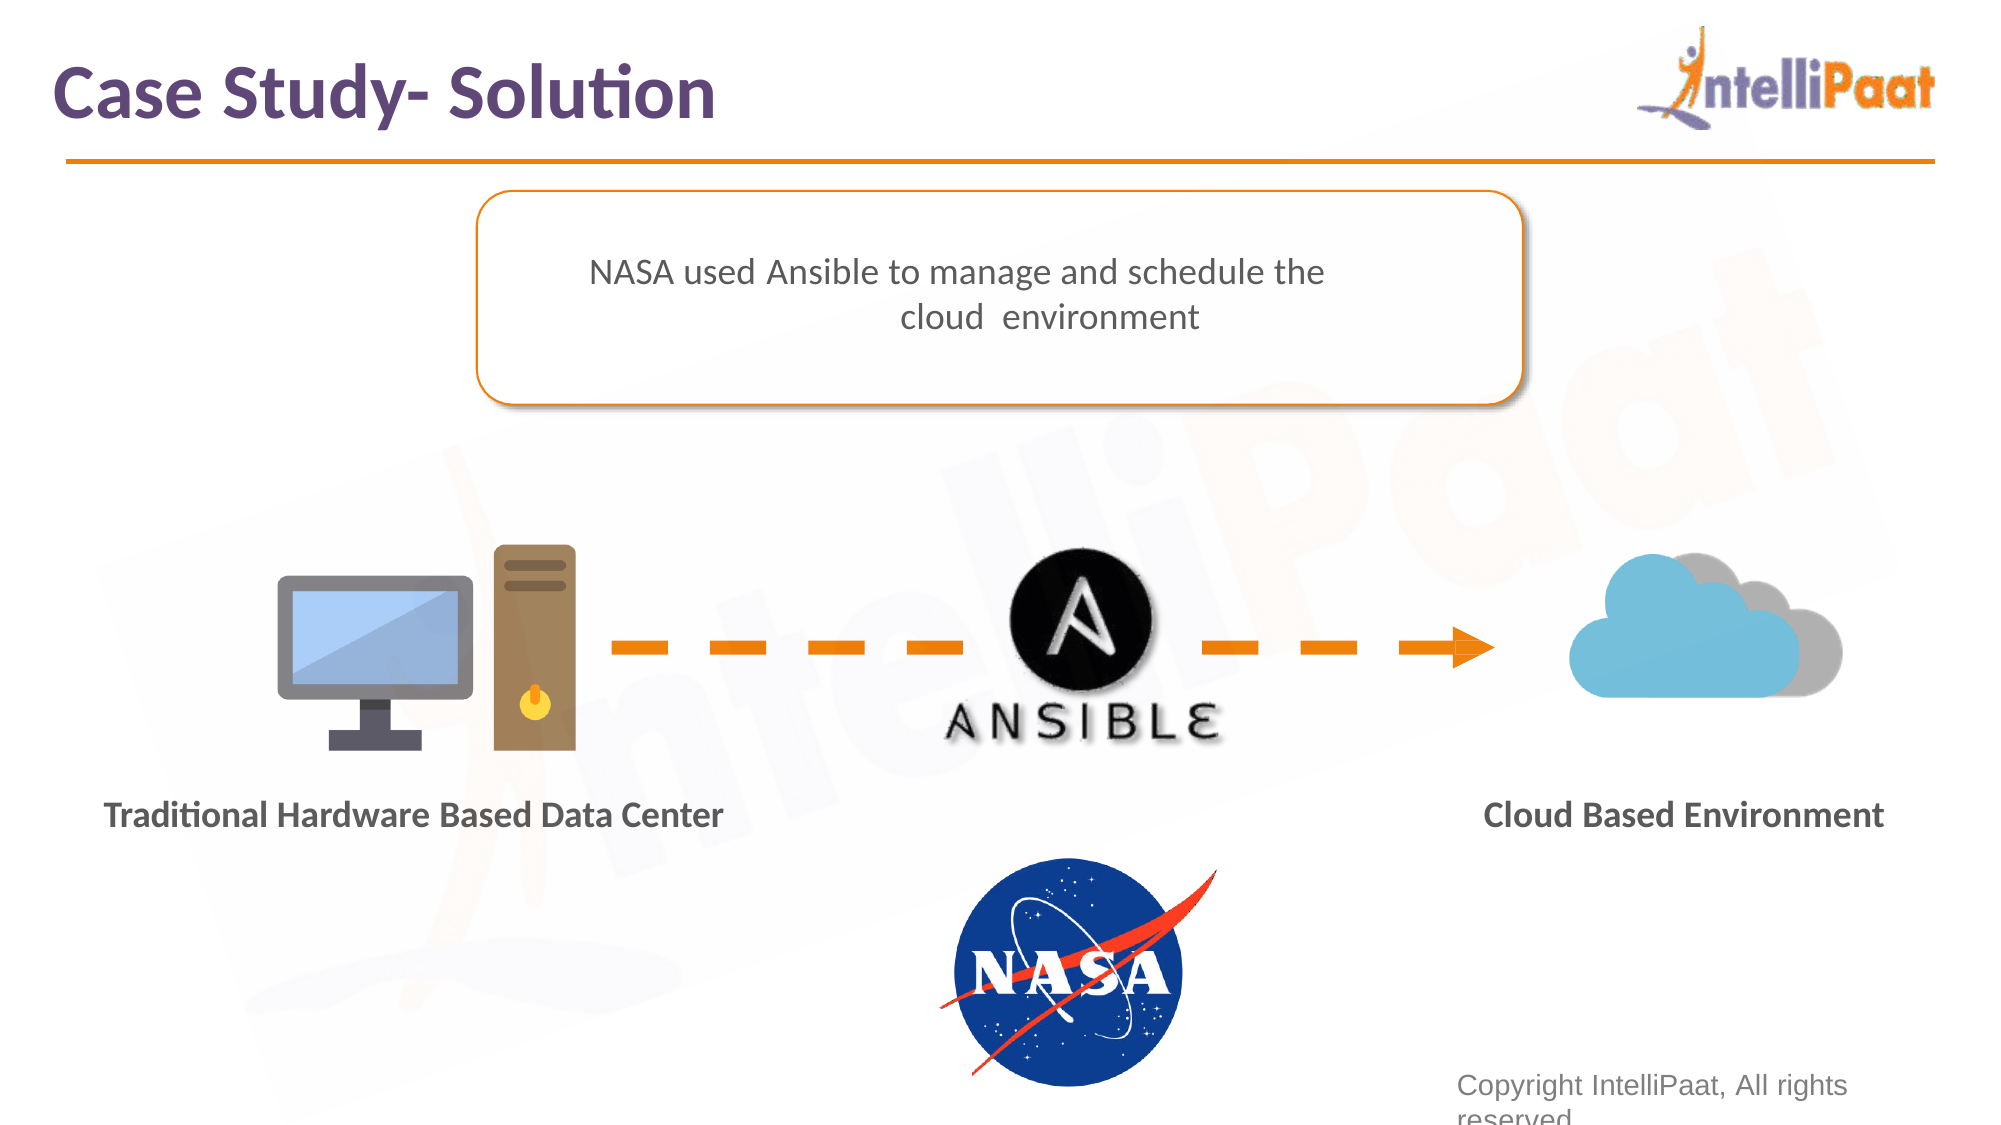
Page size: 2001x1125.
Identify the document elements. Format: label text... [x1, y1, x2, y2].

text_box [94, 15, 1902, 1125]
title Case Study- Solution [51, 37, 94, 228]
footer Copyright IntelliPaat, All rights reserved [1454, 1066, 1971, 1125]
picture [1902, 26, 1935, 130]
